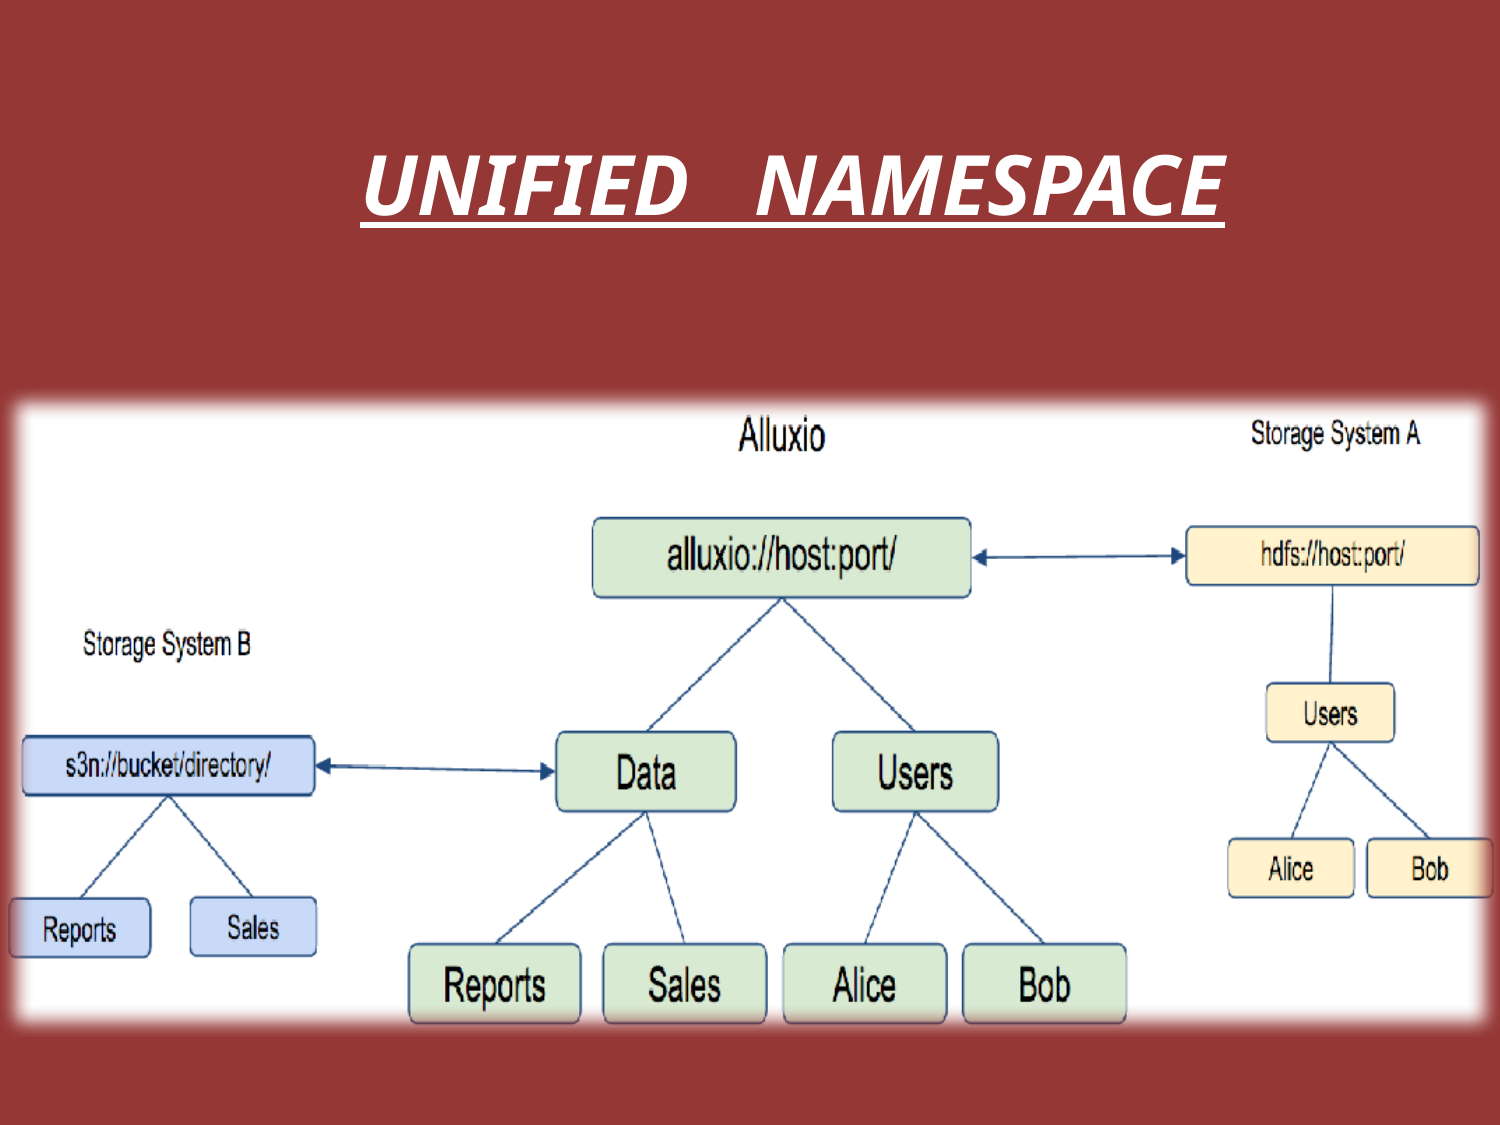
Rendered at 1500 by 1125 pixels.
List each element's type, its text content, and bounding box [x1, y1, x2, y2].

picture [0, 387, 1500, 1037]
text_box UNIFIED NAMESPACE [345, 125, 1241, 240]
